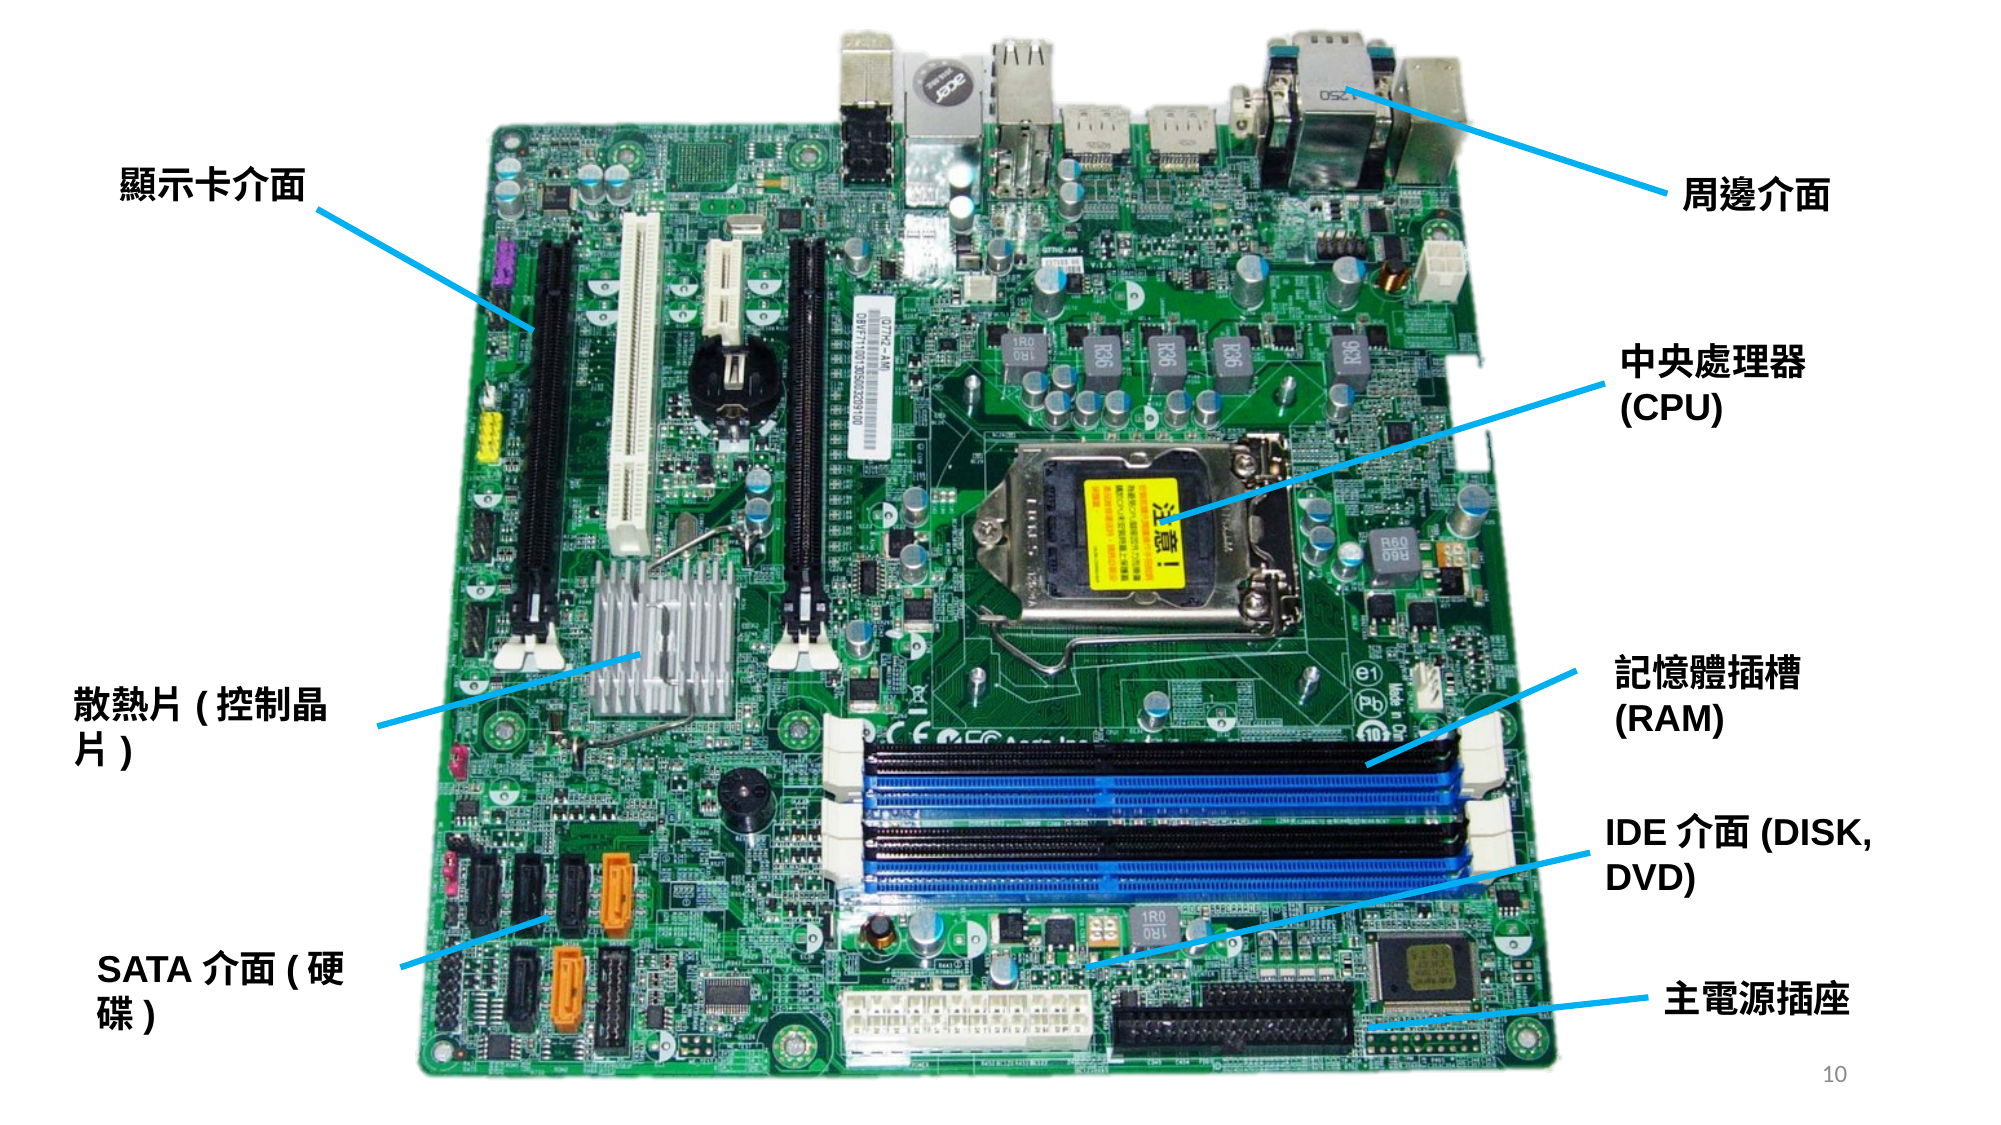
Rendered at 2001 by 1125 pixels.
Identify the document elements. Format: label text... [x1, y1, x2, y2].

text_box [1085, 830, 1591, 968]
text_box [316, 208, 534, 331]
text_box 散熱片(控制晶片) [58, 673, 378, 779]
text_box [400, 916, 549, 968]
text_box 周邊介面 [1667, 163, 1850, 224]
text_box 中央處理器(CPU) [1604, 330, 1930, 436]
text_box IDE介面(DISK, DVD) [1590, 800, 1974, 906]
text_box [377, 654, 641, 705]
text_box SATA介面(硬碟) [81, 937, 387, 1042]
picture [400, 705, 438, 716]
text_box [1367, 997, 1649, 1028]
text_box 顯示卡介面 [104, 153, 325, 214]
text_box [1159, 361, 1605, 523]
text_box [1345, 88, 1668, 194]
text_box 主電源插座 [1648, 967, 1869, 1028]
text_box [1365, 670, 1577, 766]
picture [400, 19, 1573, 1107]
slide_number 10 [1573, 1042, 1863, 1103]
text_box 記憶體插槽(RAM) [1599, 641, 1929, 747]
